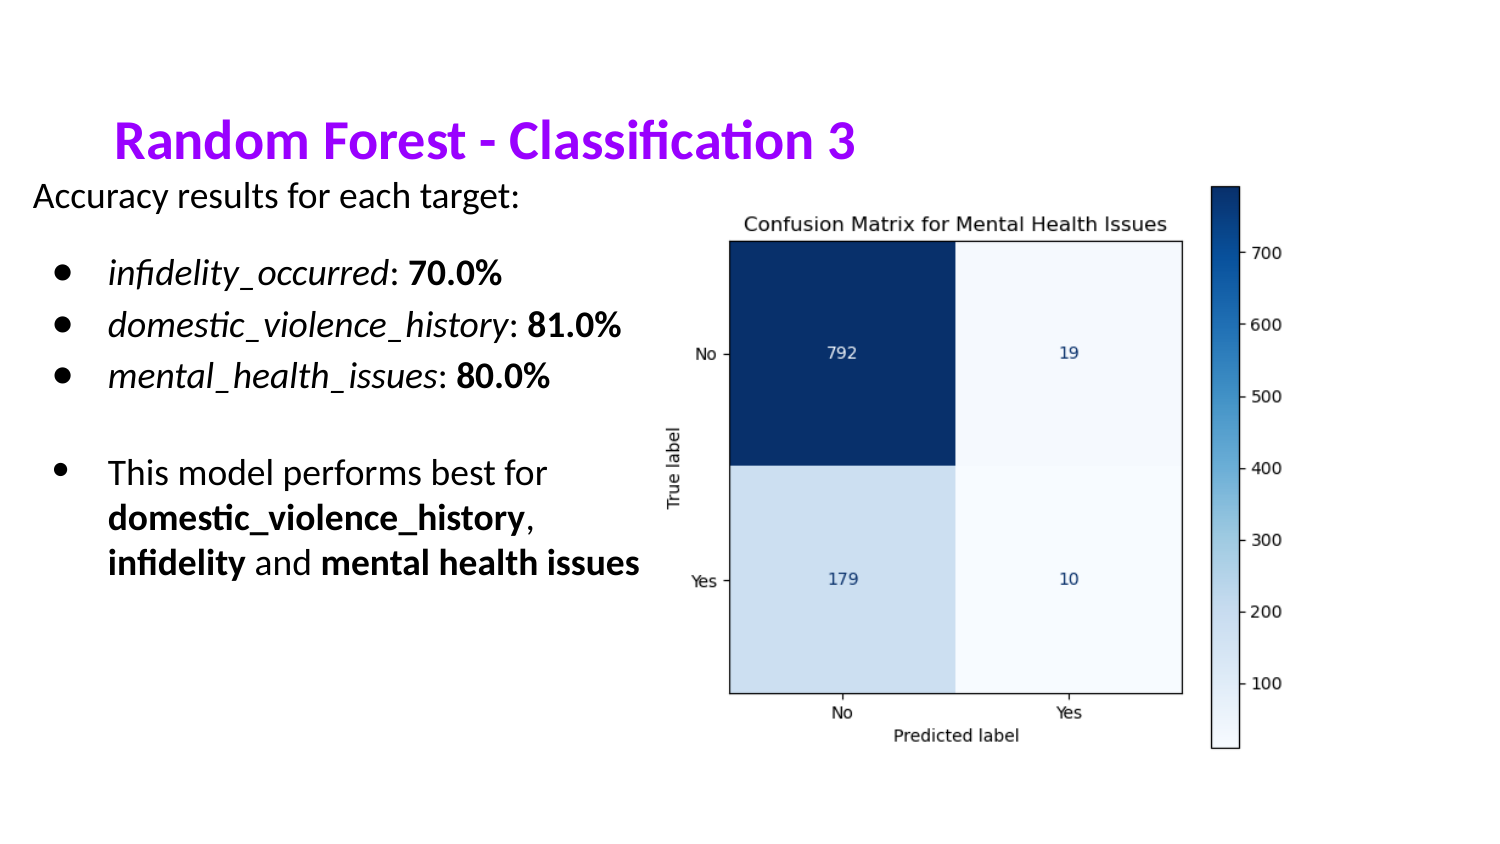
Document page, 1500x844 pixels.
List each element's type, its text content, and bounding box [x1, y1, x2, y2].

picture [655, 173, 1296, 761]
list Accuracy results for each target: infidelity_occurred: 70.0% domestic_violence_history: 81.0% mental_health_issues: 80.0% This model performs best for domestic_violence_history, infidelity and mental health issues [21, 158, 661, 797]
title Random Forest - Classification 3 [103, 44, 1397, 208]
